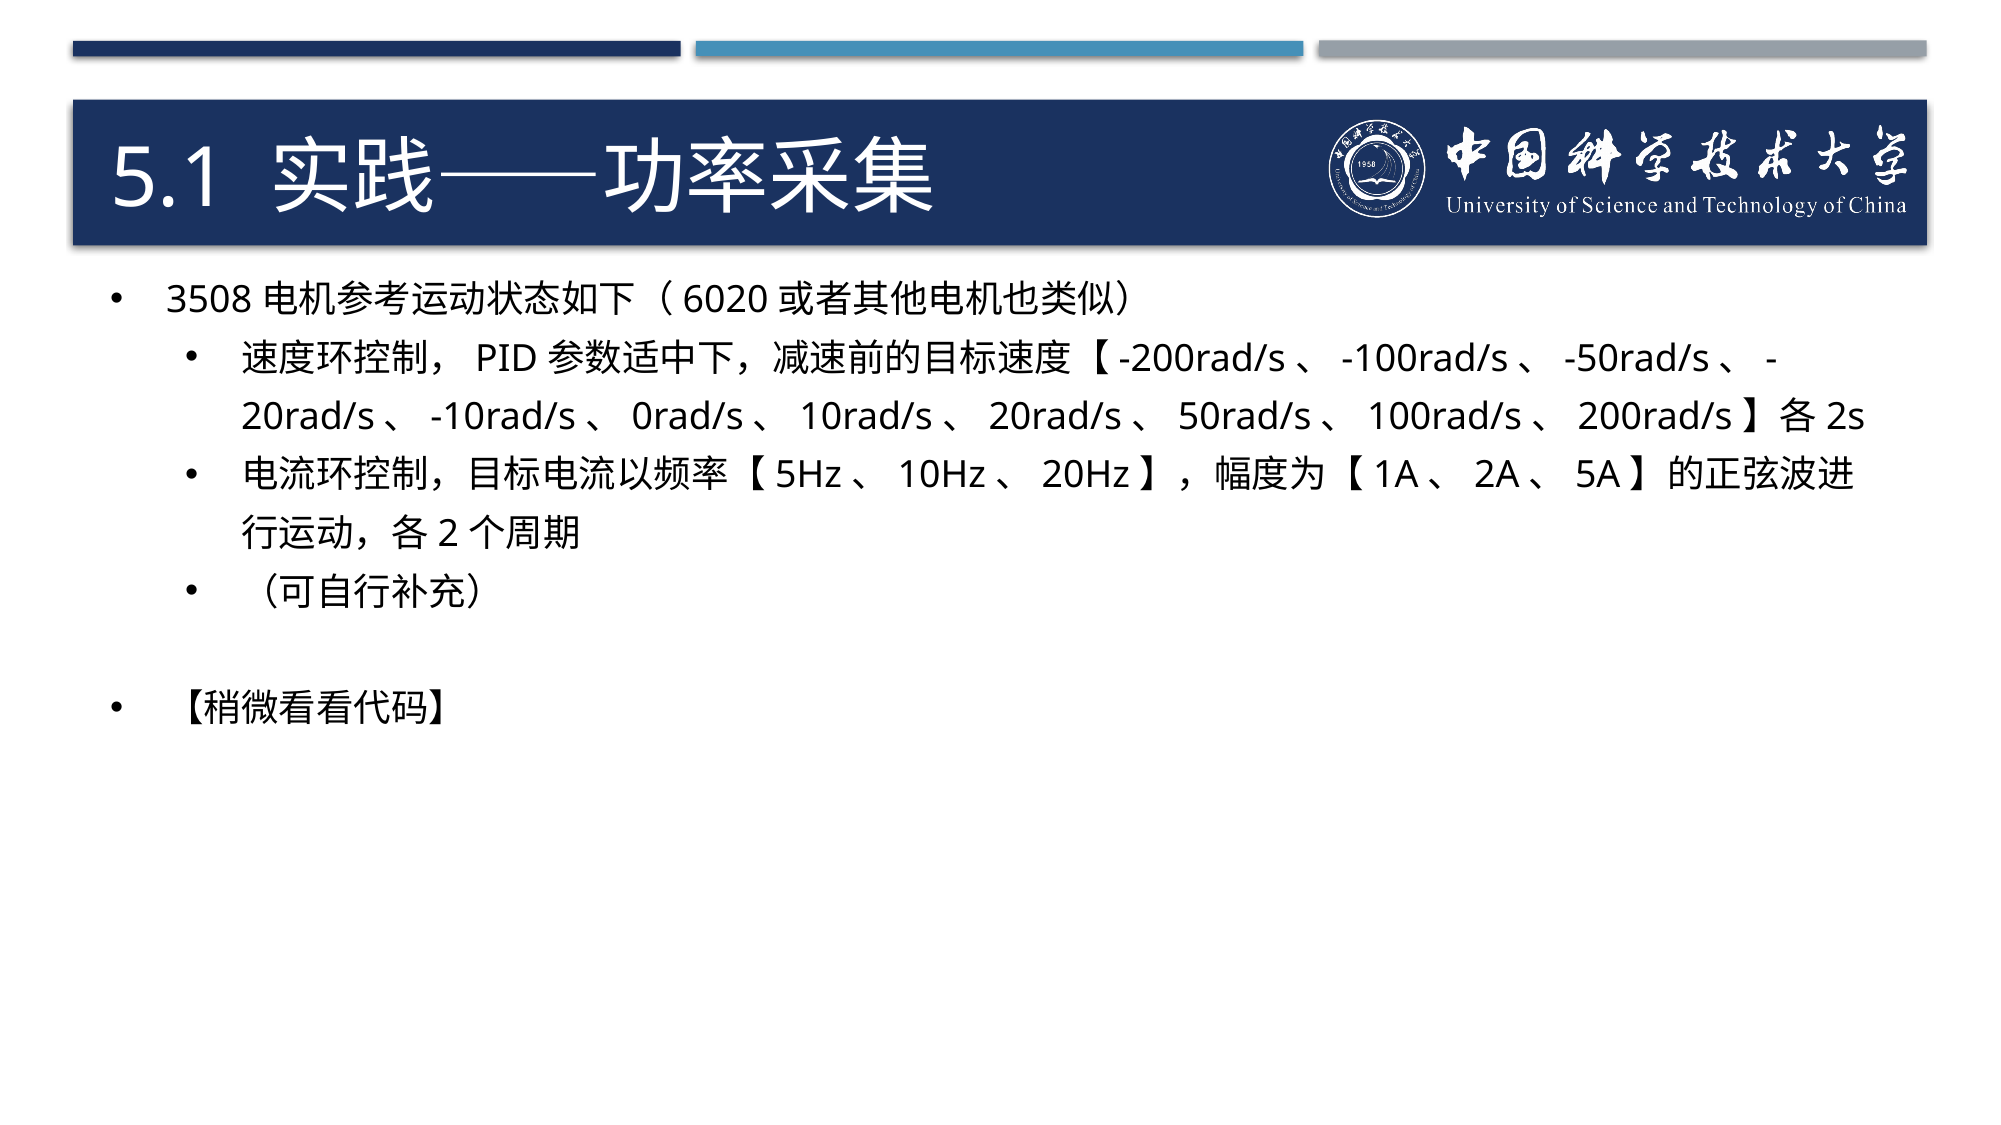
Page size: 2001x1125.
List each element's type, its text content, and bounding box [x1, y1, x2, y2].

text_box 3508电机参考运动状态如下（6020或者其他电机也类似） 速度环控制，PID参数适中下，减速前的目标速度【-200rad/s、-100rad/s、-50rad/s、-20rad/s、-10rad/s、0rad/s、10rad/s、20rad/s、50rad/s、100rad/s、200rad/s】各2s 电流环控制，目标电流以频率【5Hz、10Hz、20Hz】，幅度为【1A、2A、5A】的正弦波进行运动，各2个周期 （可自行补充） 【稍微看看代码】 [95, 254, 1905, 737]
title 5.1 实践——功率采集 [95, 91, 1905, 254]
picture [1905, 117, 1916, 221]
